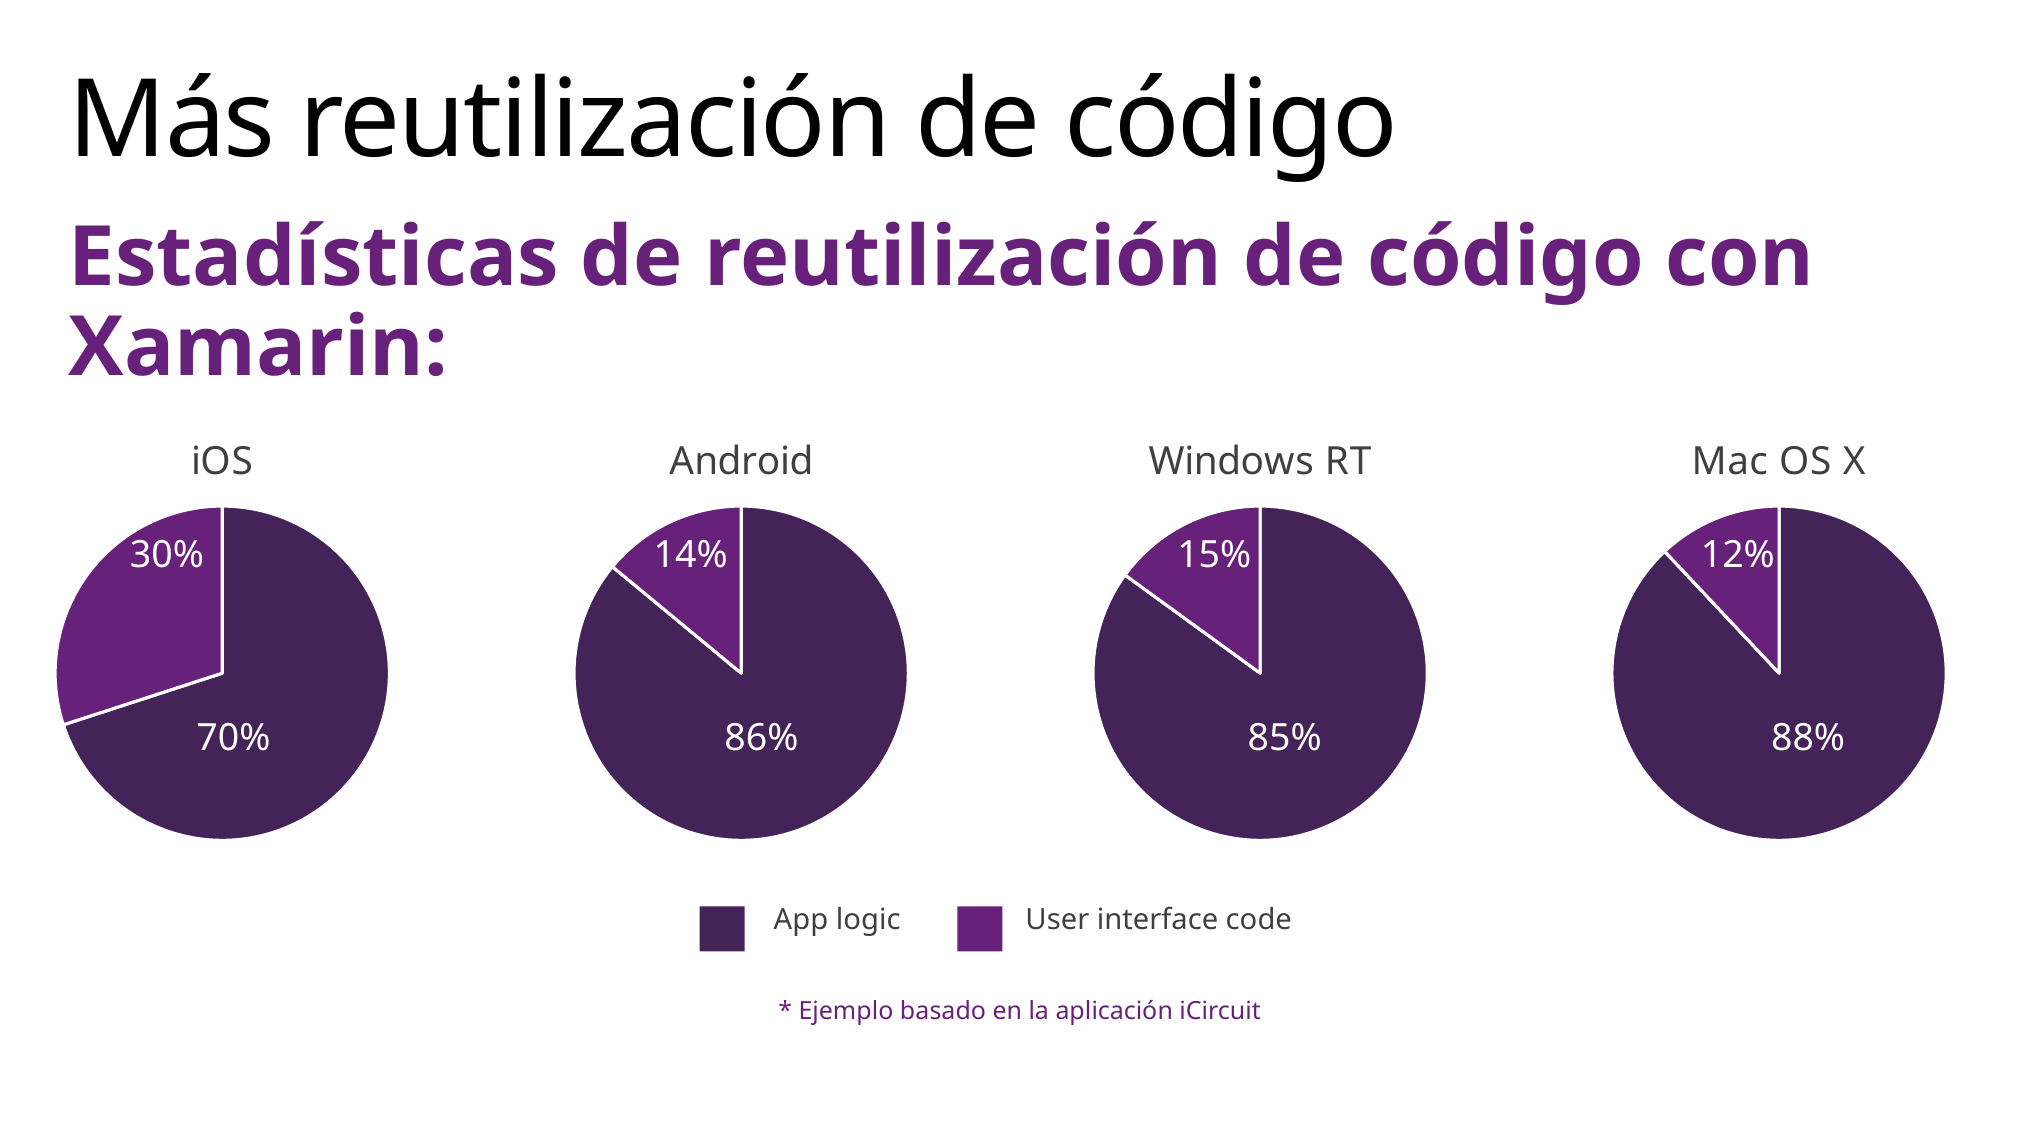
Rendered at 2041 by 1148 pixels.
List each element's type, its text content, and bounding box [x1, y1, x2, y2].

list Estadísticas de reutilización de código con Xamarin: [45, 198, 1996, 321]
text_box * Ejemplo basado en la aplicación iCircuit [275, 986, 1765, 1032]
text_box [699, 888, 1316, 970]
chart [0, 403, 2041, 850]
title Más reutilización de código [45, 48, 1996, 198]
